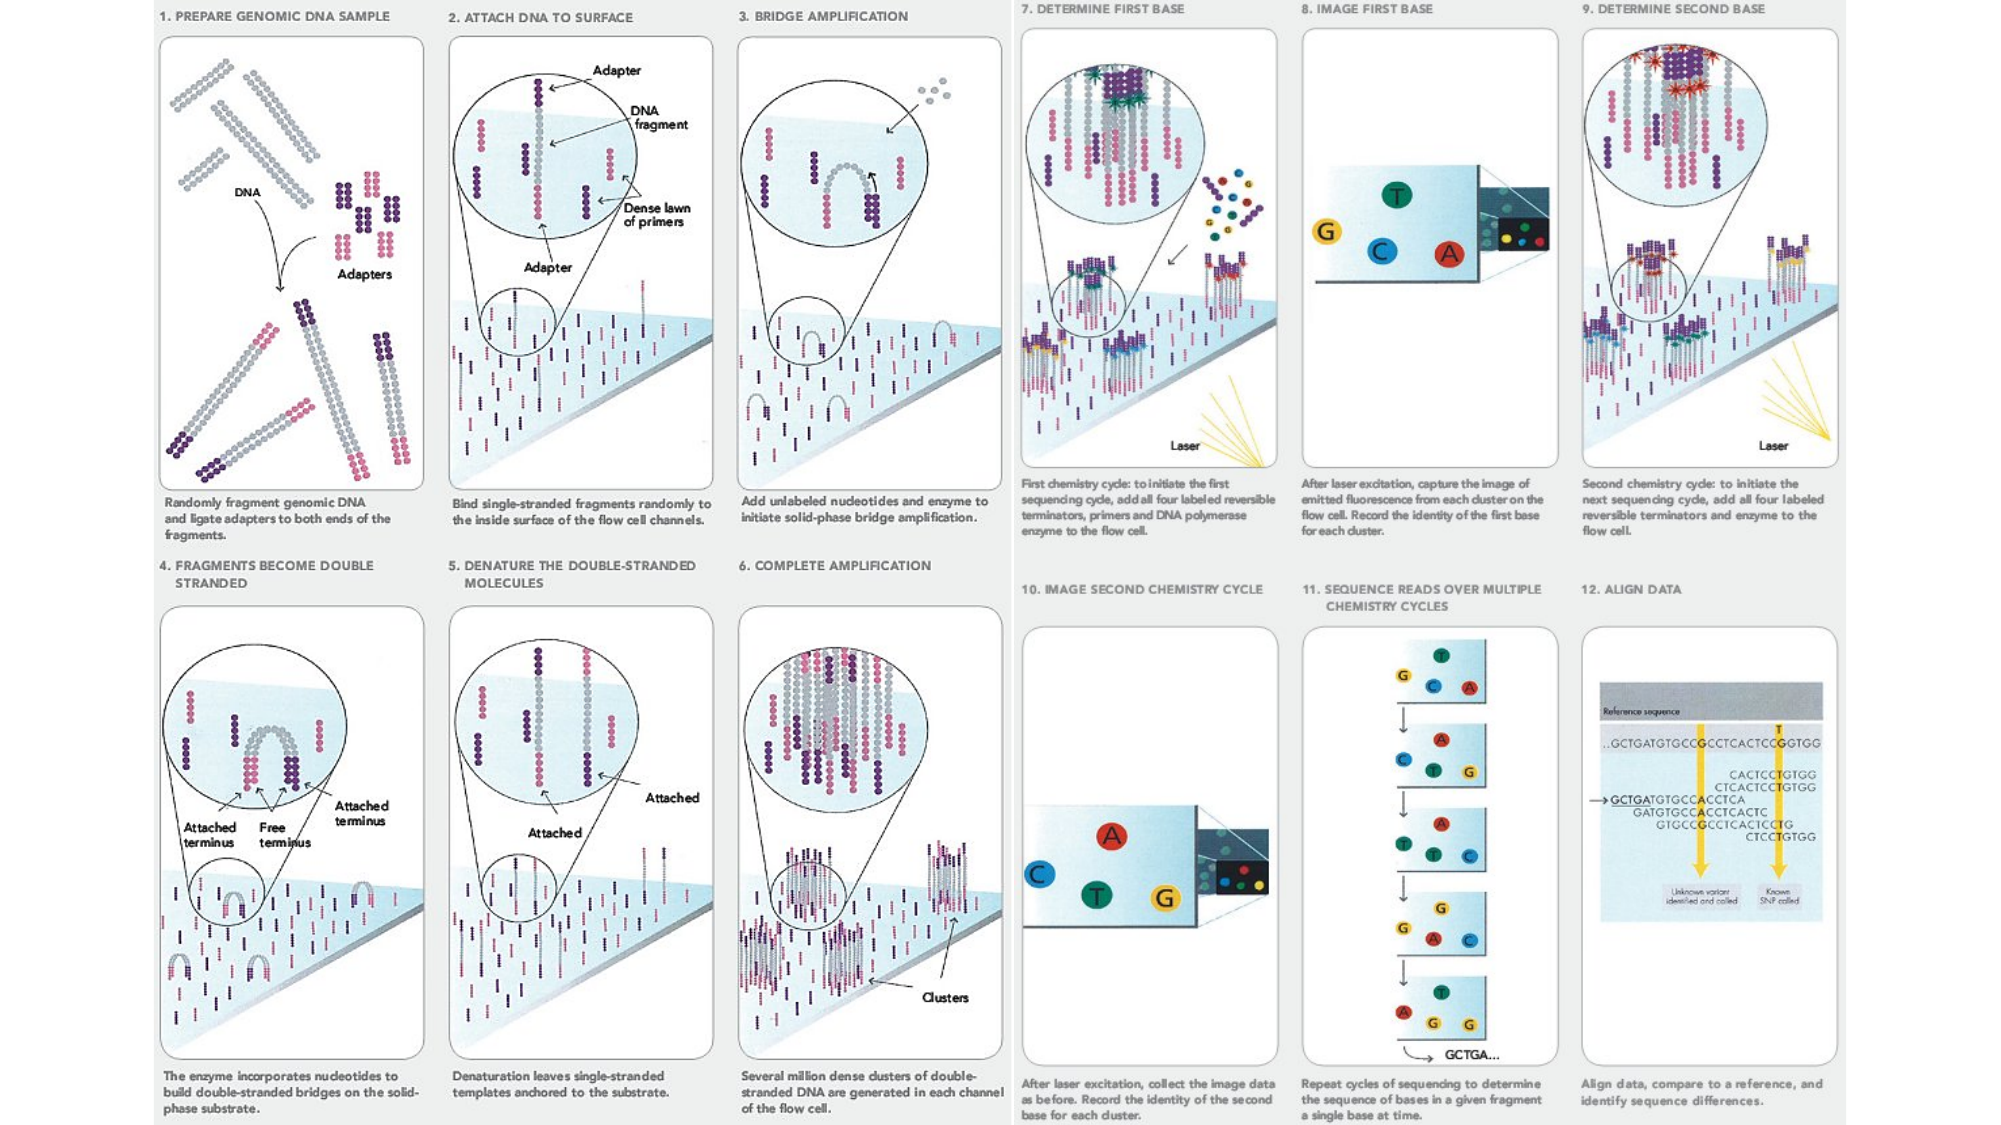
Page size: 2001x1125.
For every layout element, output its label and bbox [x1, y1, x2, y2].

text_box [153, 0, 1847, 1125]
